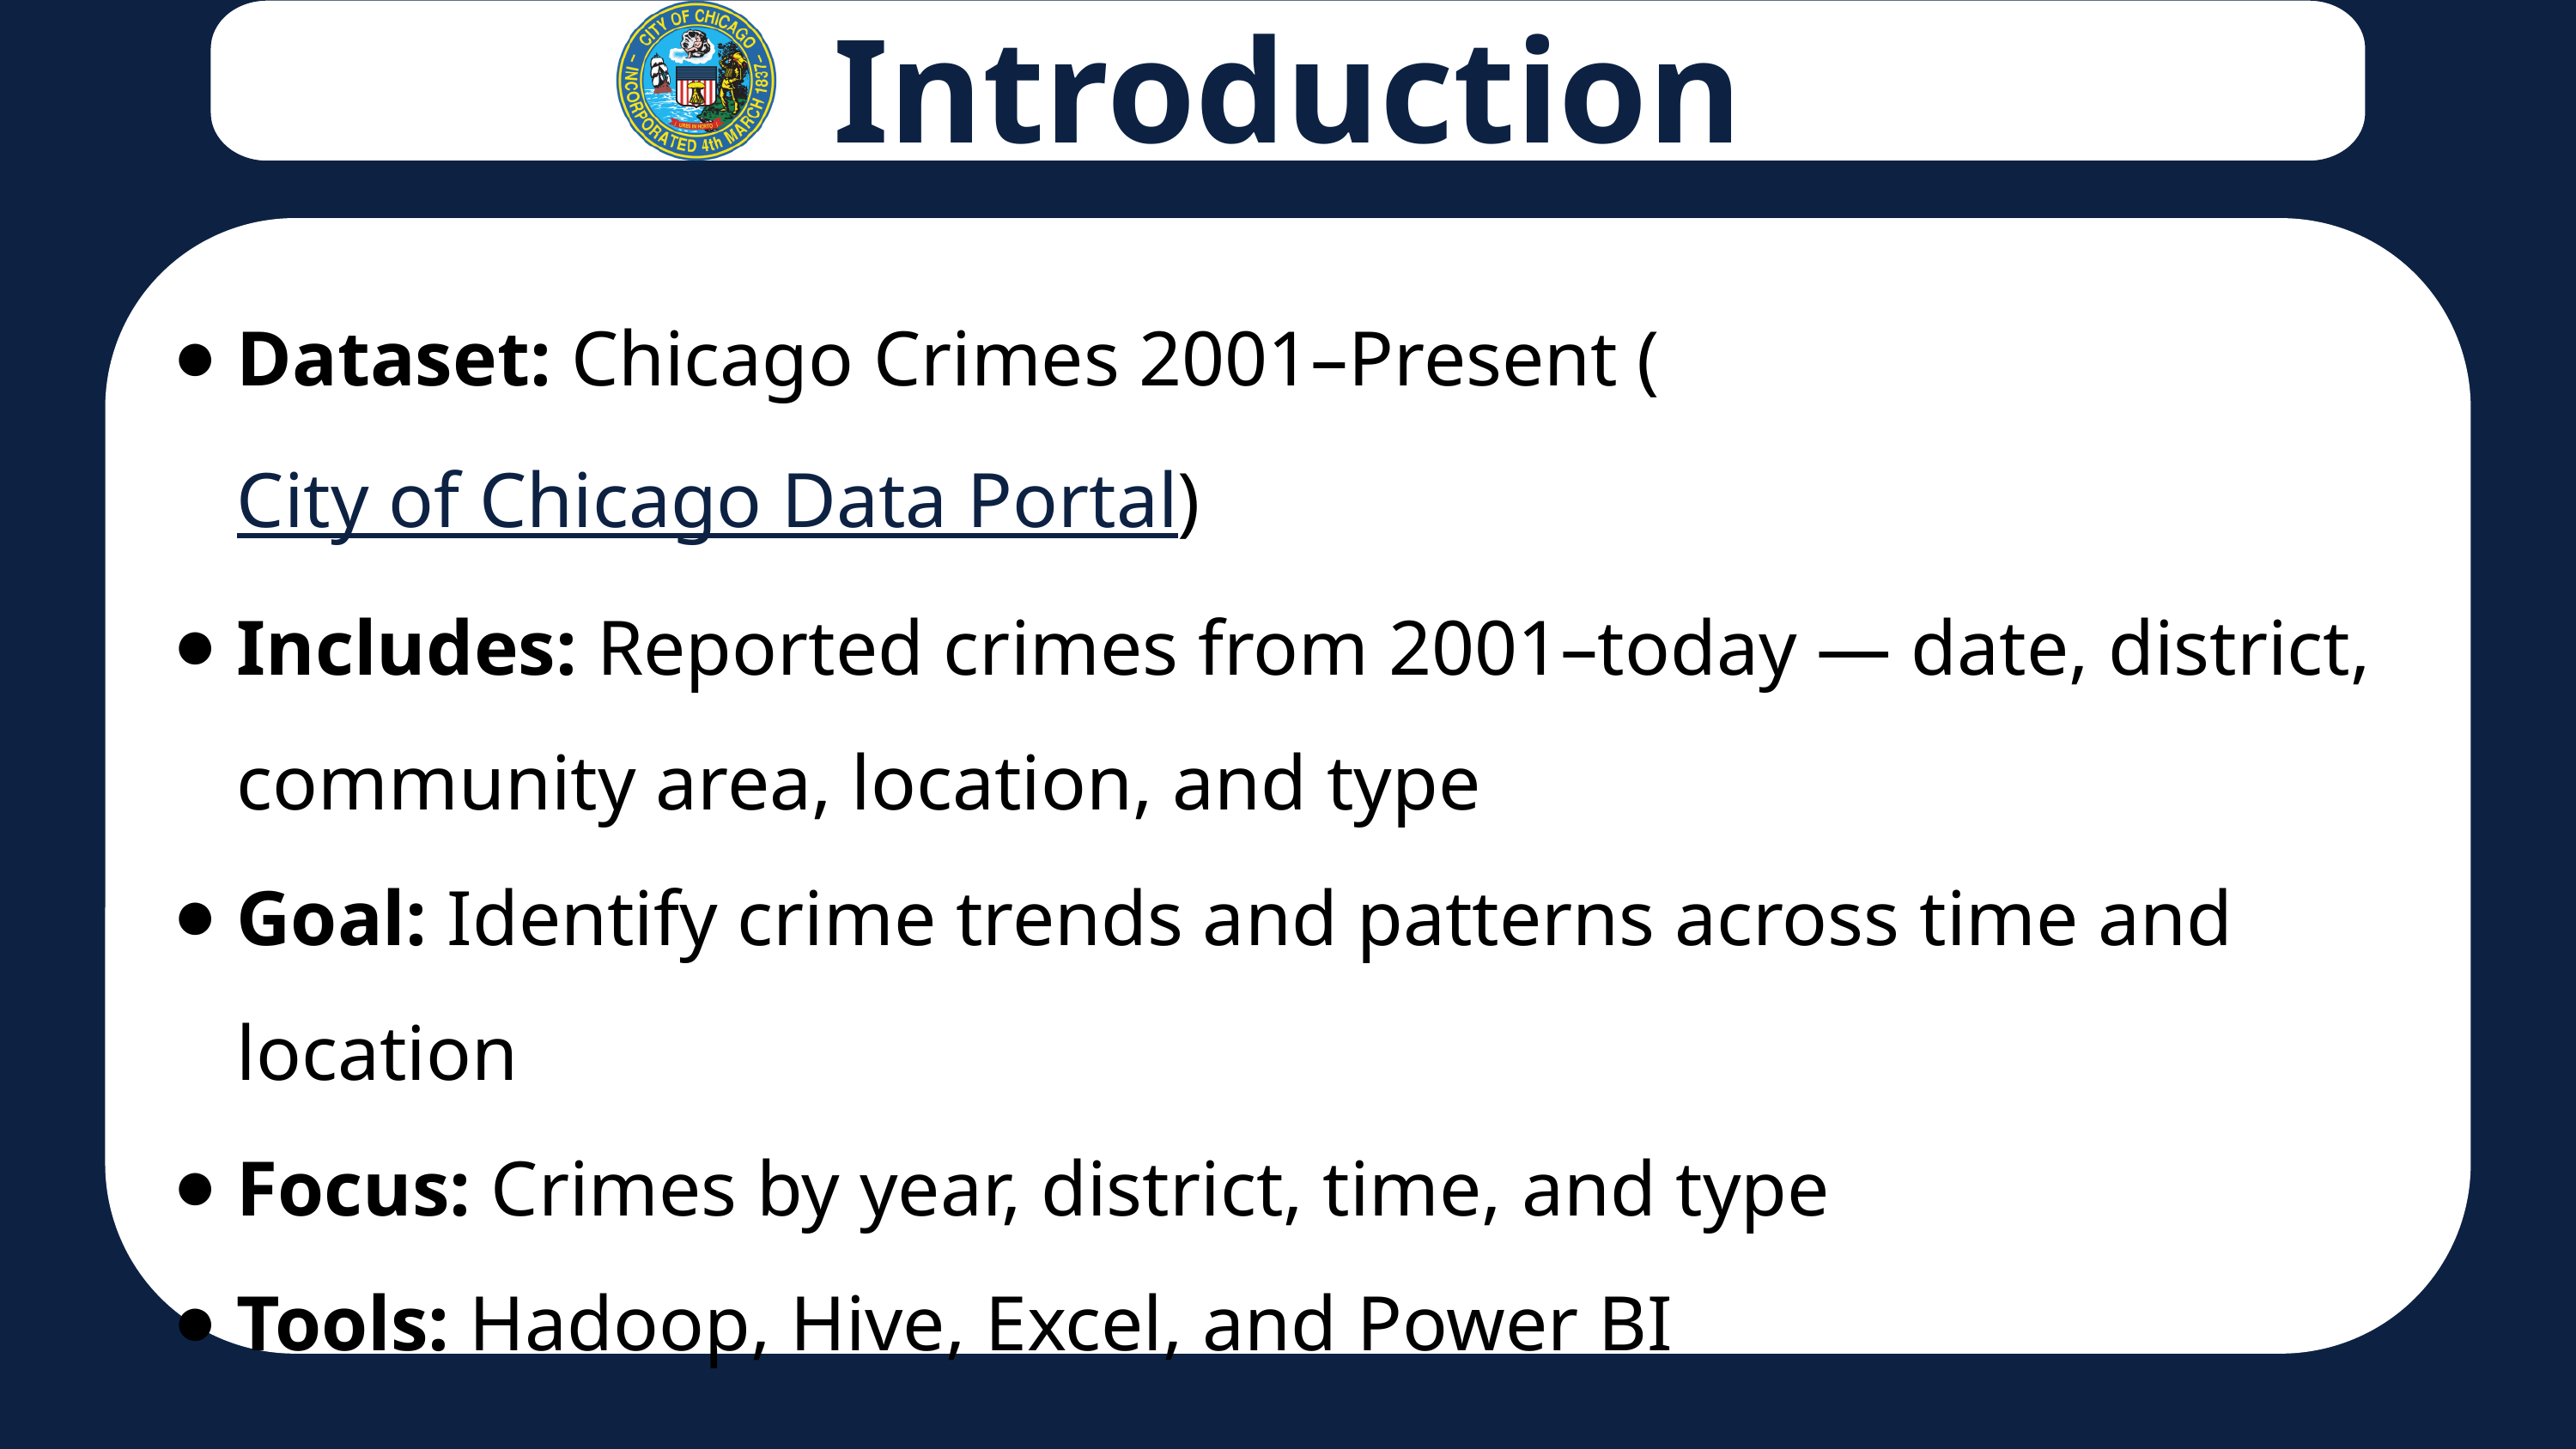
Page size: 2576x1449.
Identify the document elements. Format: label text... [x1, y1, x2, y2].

text_box [106, 218, 2470, 1354]
picture [615, 0, 778, 162]
text_box [210, 0, 613, 161]
text_box Dataset: Chicago Crimes 2001–Present (City of Chicago Data Portal) Includes: Reported crimes from 2001–today — date, district, community area, location, and type Goal: Identify crime trends and patterns across time and location Focus: Crimes by year, district, time, and type Tools: Hadoop, Hive, Excel, and Power BI [172, 265, 2415, 1240]
text_box [1799, 0, 2366, 161]
text_box Introduction [776, 0, 1799, 172]
